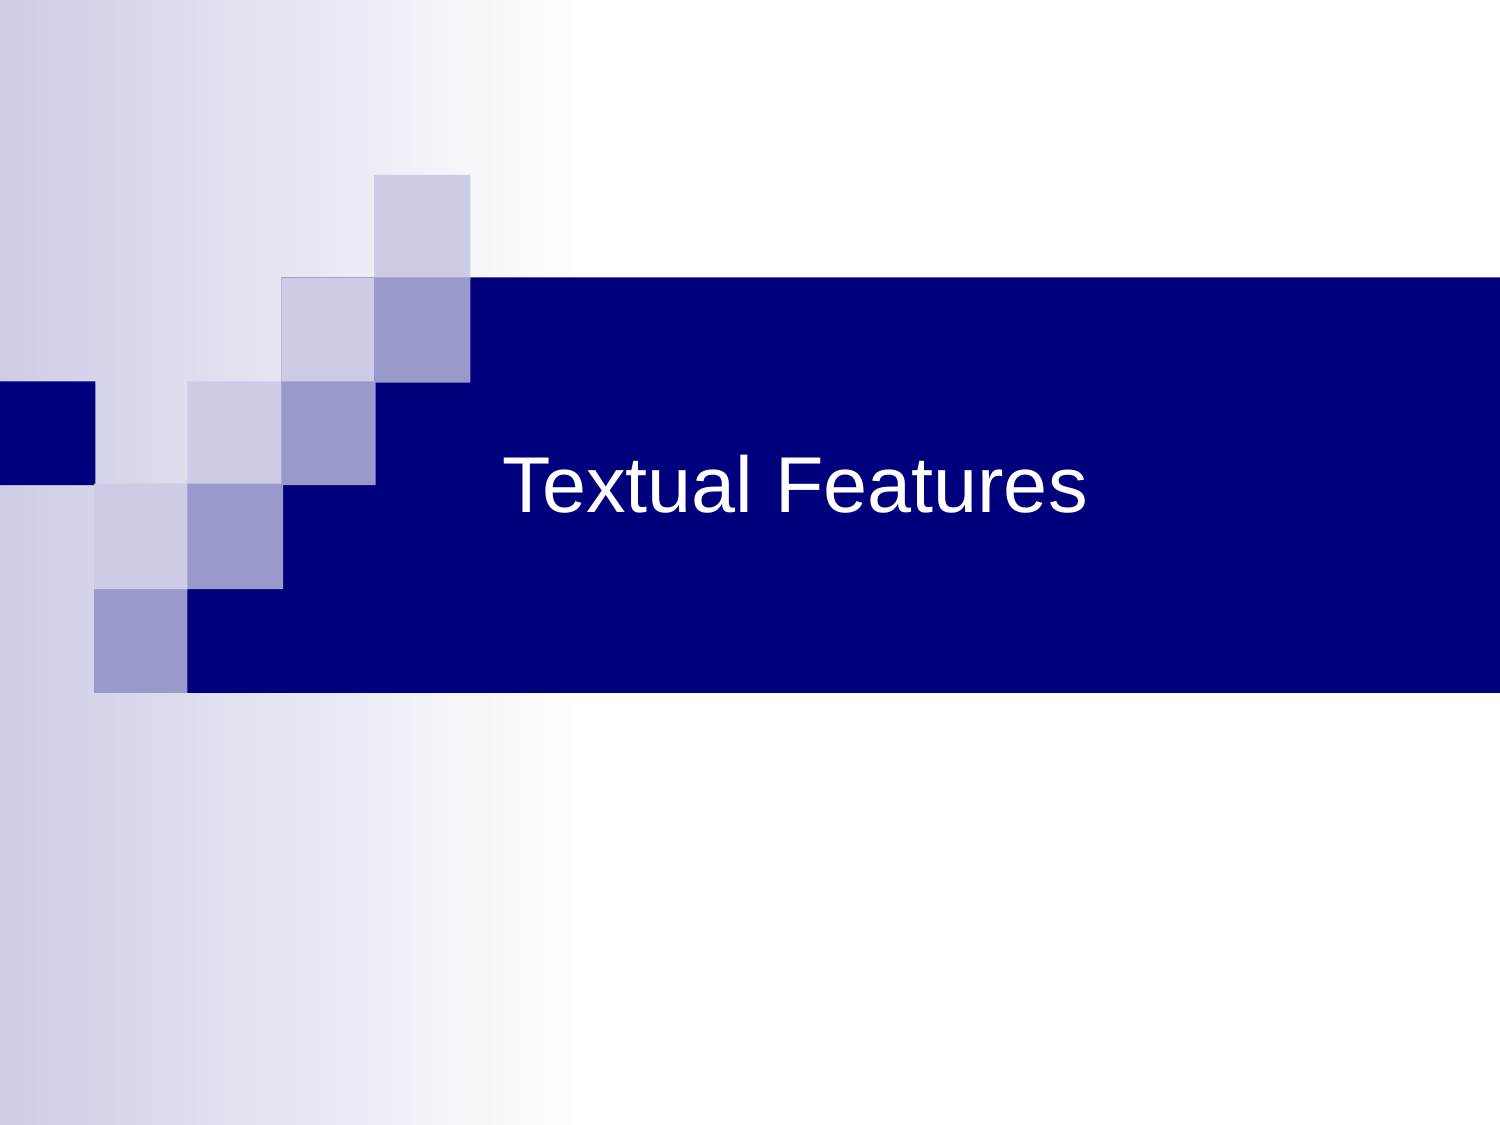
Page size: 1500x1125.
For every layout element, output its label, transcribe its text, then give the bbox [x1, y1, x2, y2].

title Textual Features [487, 299, 1475, 663]
